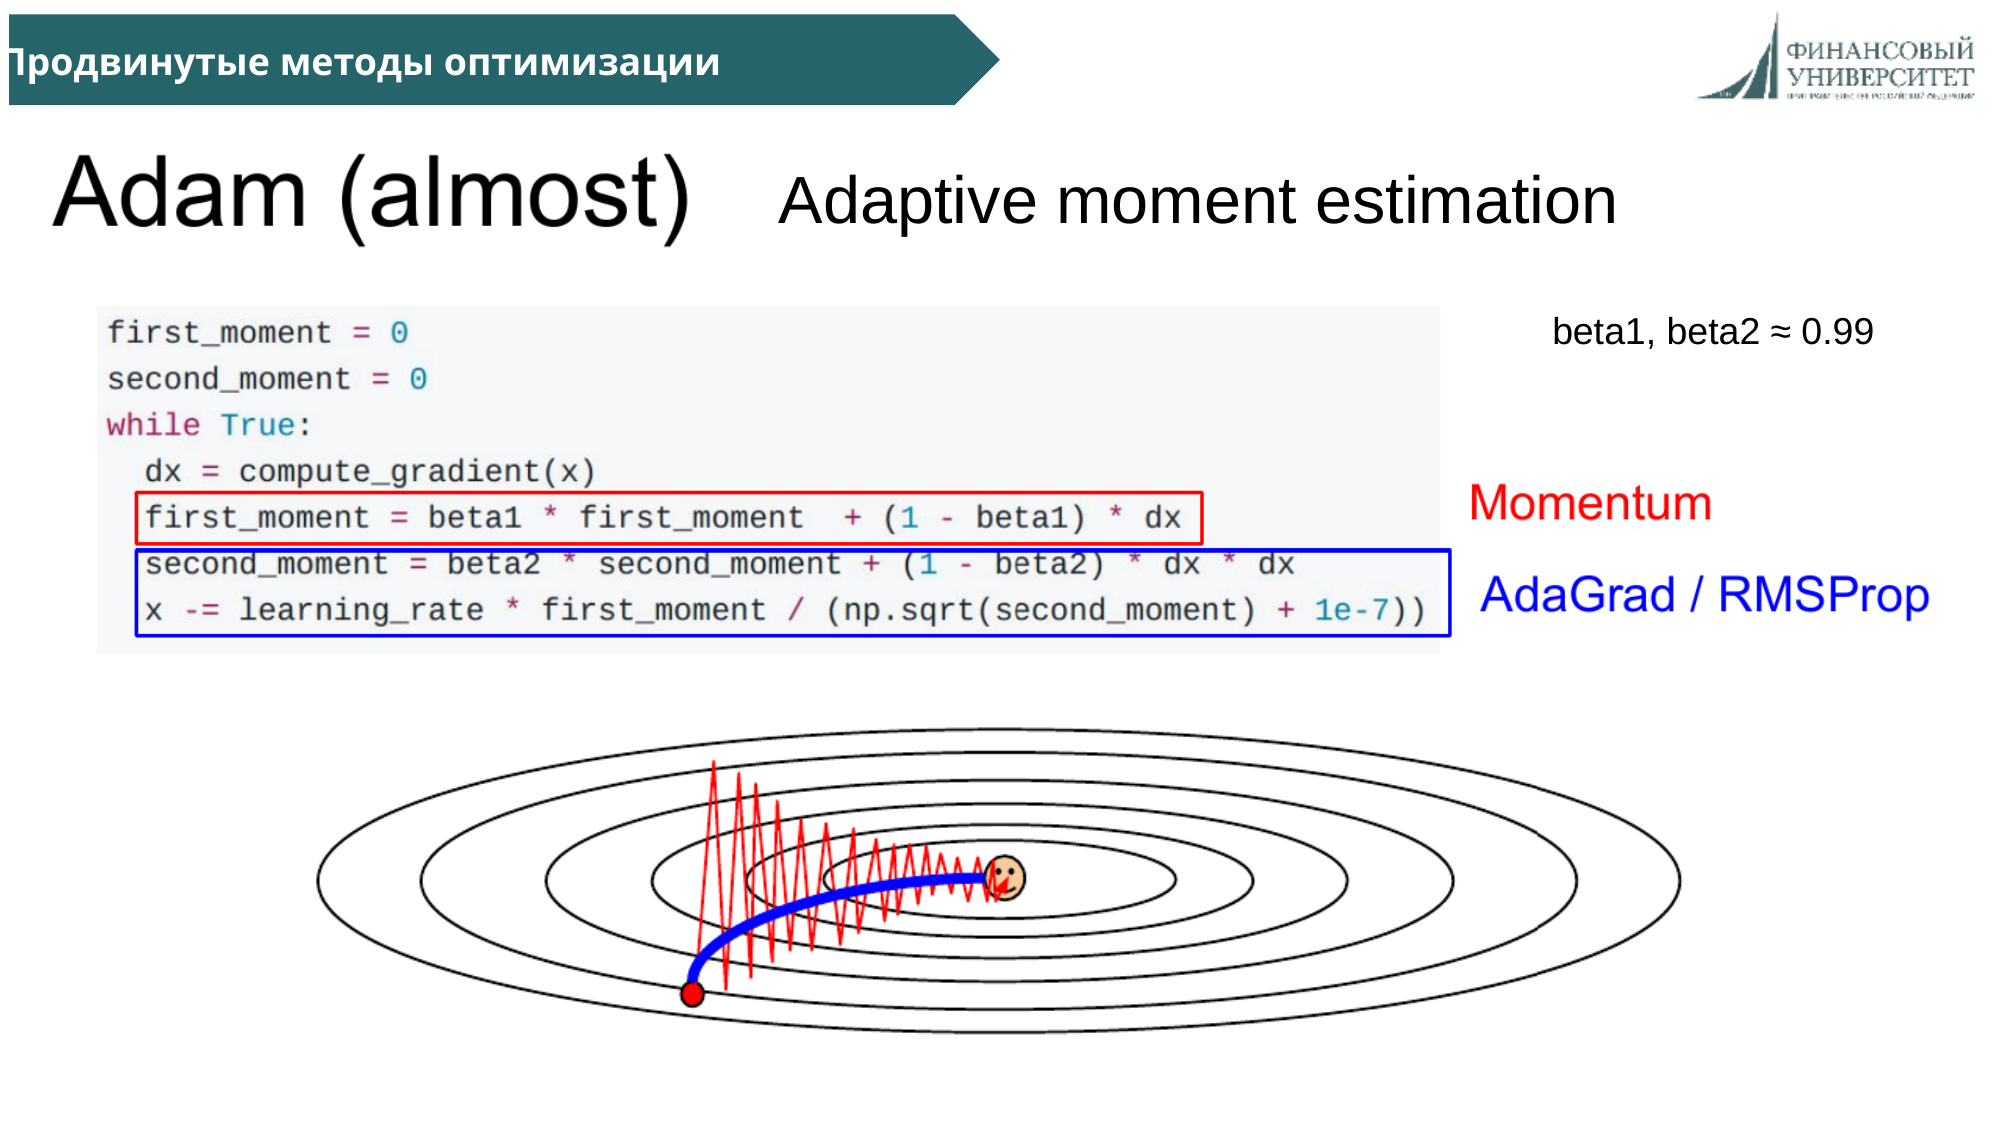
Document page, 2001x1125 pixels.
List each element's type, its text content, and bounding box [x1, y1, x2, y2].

text_box Продвинутые методы оптимизации [0, 31, 737, 91]
text_box [6, 12, 1003, 108]
picture [37, 134, 1951, 1058]
picture [1692, 7, 1976, 108]
